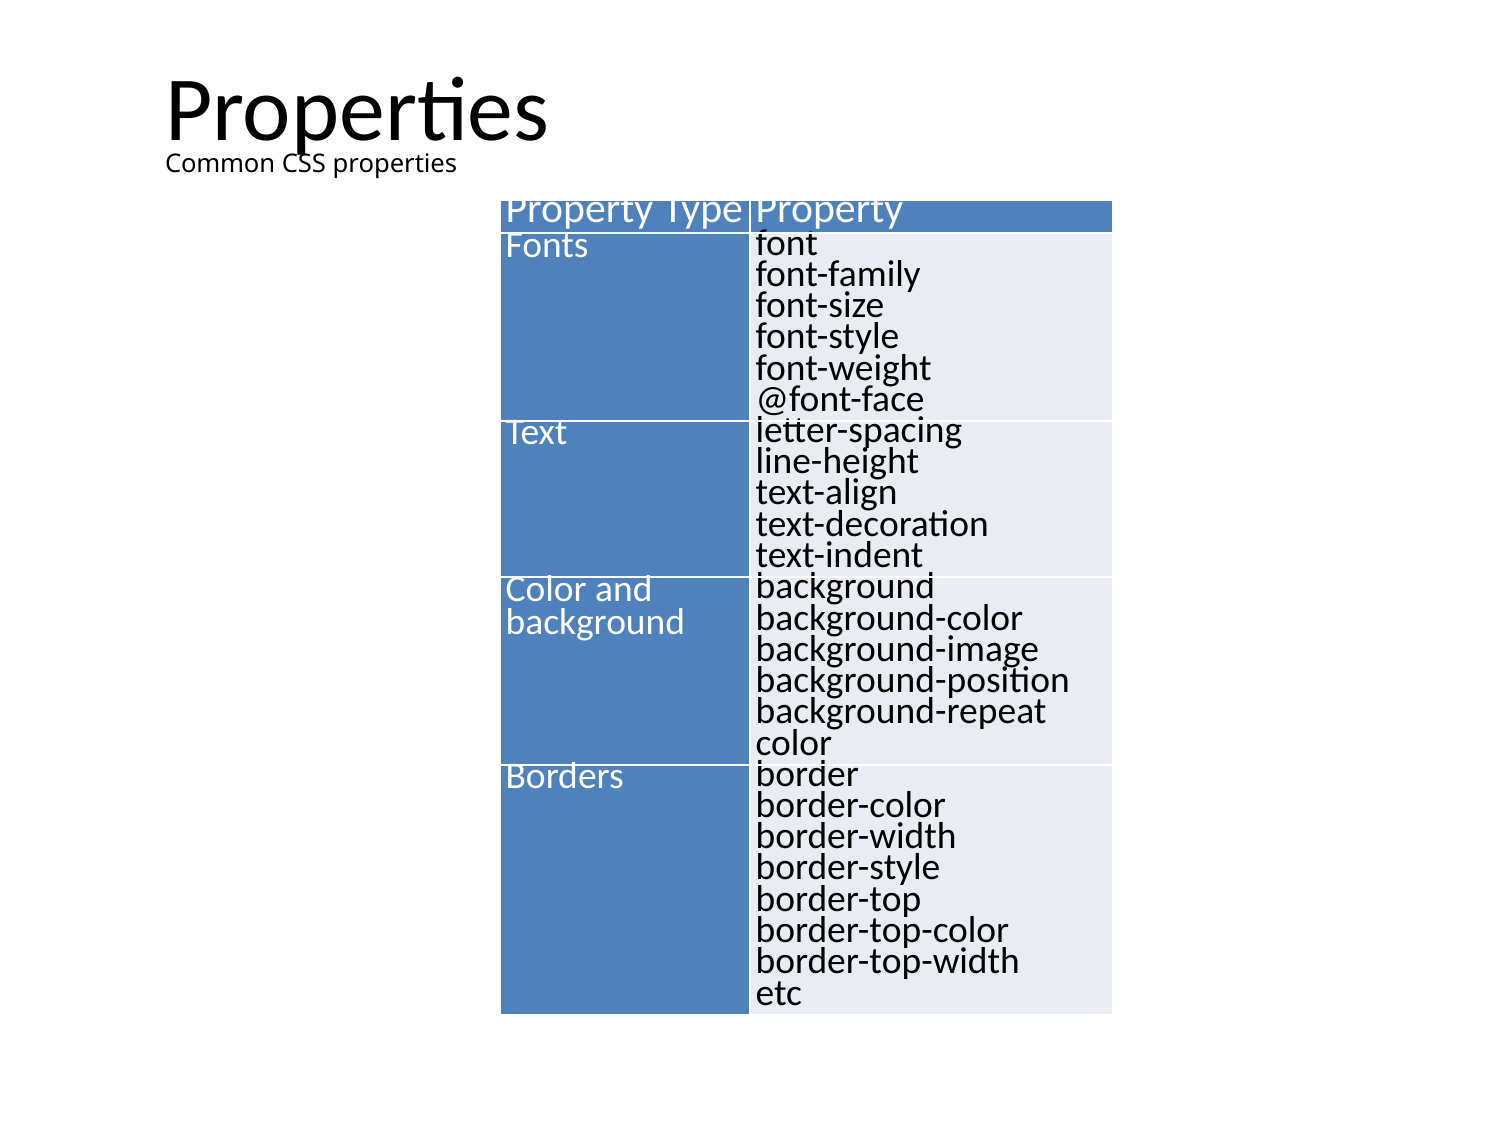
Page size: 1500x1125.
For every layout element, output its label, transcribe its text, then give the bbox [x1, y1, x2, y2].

table_cell Fonts [501, 234, 749, 420]
table_cell Borders [501, 766, 749, 1014]
table_cell Text [501, 422, 749, 576]
table_header Property Type [501, 201, 749, 232]
table_cell letter-spacing line-height text-align text-decoration text-indent [751, 422, 1112, 576]
list Common CSS properties [150, 137, 1200, 188]
table_cell border border-color border-width border-style border-top border-top-color border-top-width etc [751, 766, 1112, 1014]
table_header Property [751, 201, 1112, 232]
table_cell font font-family font-size font-style font-weight @font-face [751, 234, 1112, 420]
table_cell background background-color background-image background-position background-repeat color [751, 578, 1112, 764]
table_cell Color and background [501, 578, 749, 764]
title Properties [150, 20, 1425, 188]
